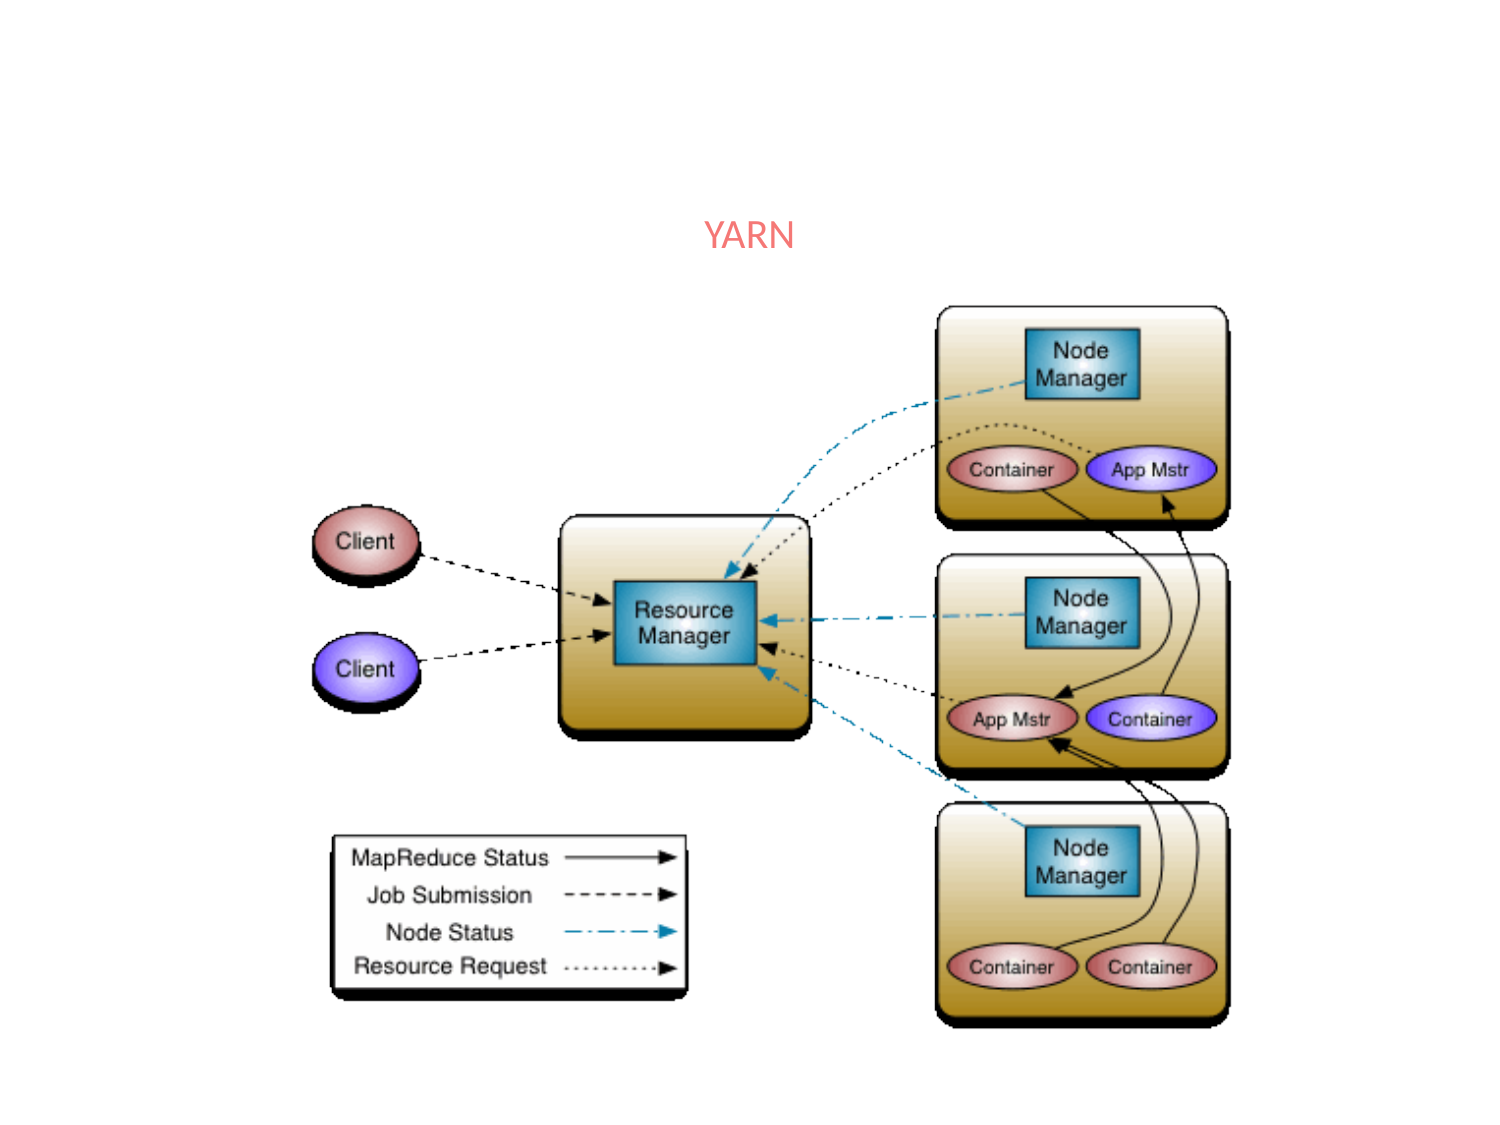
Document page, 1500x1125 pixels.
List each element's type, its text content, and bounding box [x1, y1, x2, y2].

title YARN [75, 172, 1425, 291]
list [159, 290, 1381, 1047]
